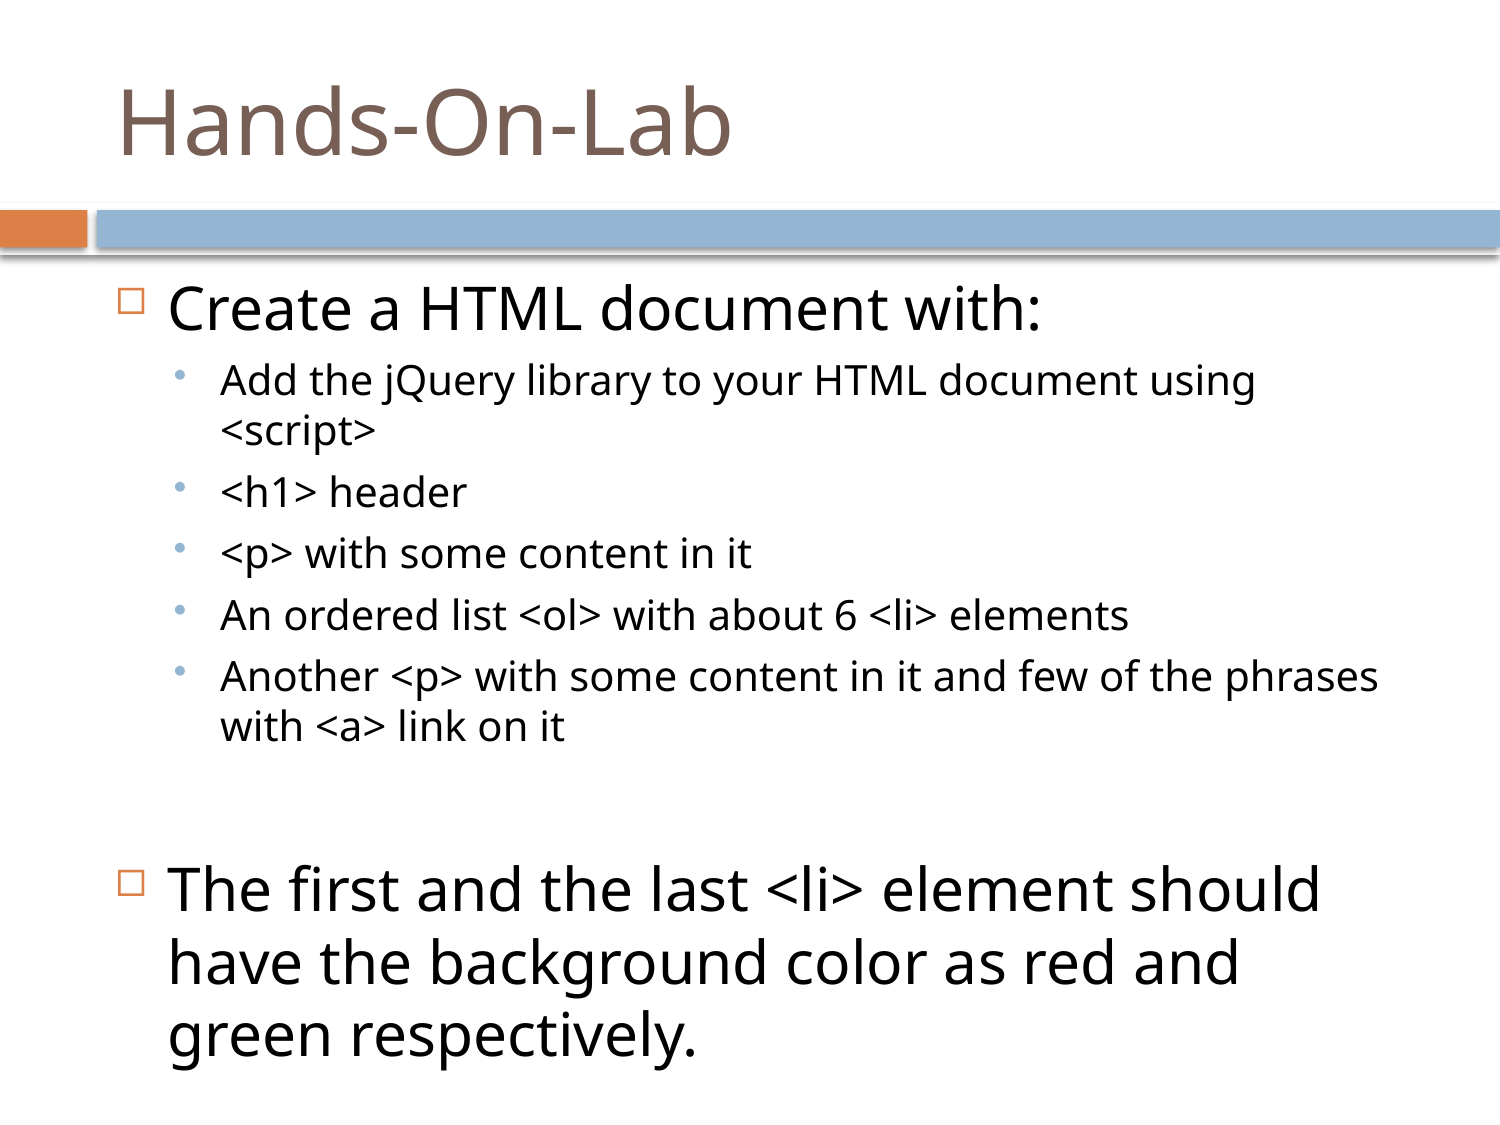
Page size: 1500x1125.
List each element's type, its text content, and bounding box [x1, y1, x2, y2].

list Create a HTML document with: Add the jQuery library to your HTML document using <script> <h1> header <p> with some content in it An ordered list <ol> with about 6 <li> elements Another <p> with some content in it and few of the phrases with <a> link on it The first and the last <li> element should have the background color as red and green respectively. [100, 262, 1438, 1005]
title Hands-On-Lab [100, 37, 1438, 200]
